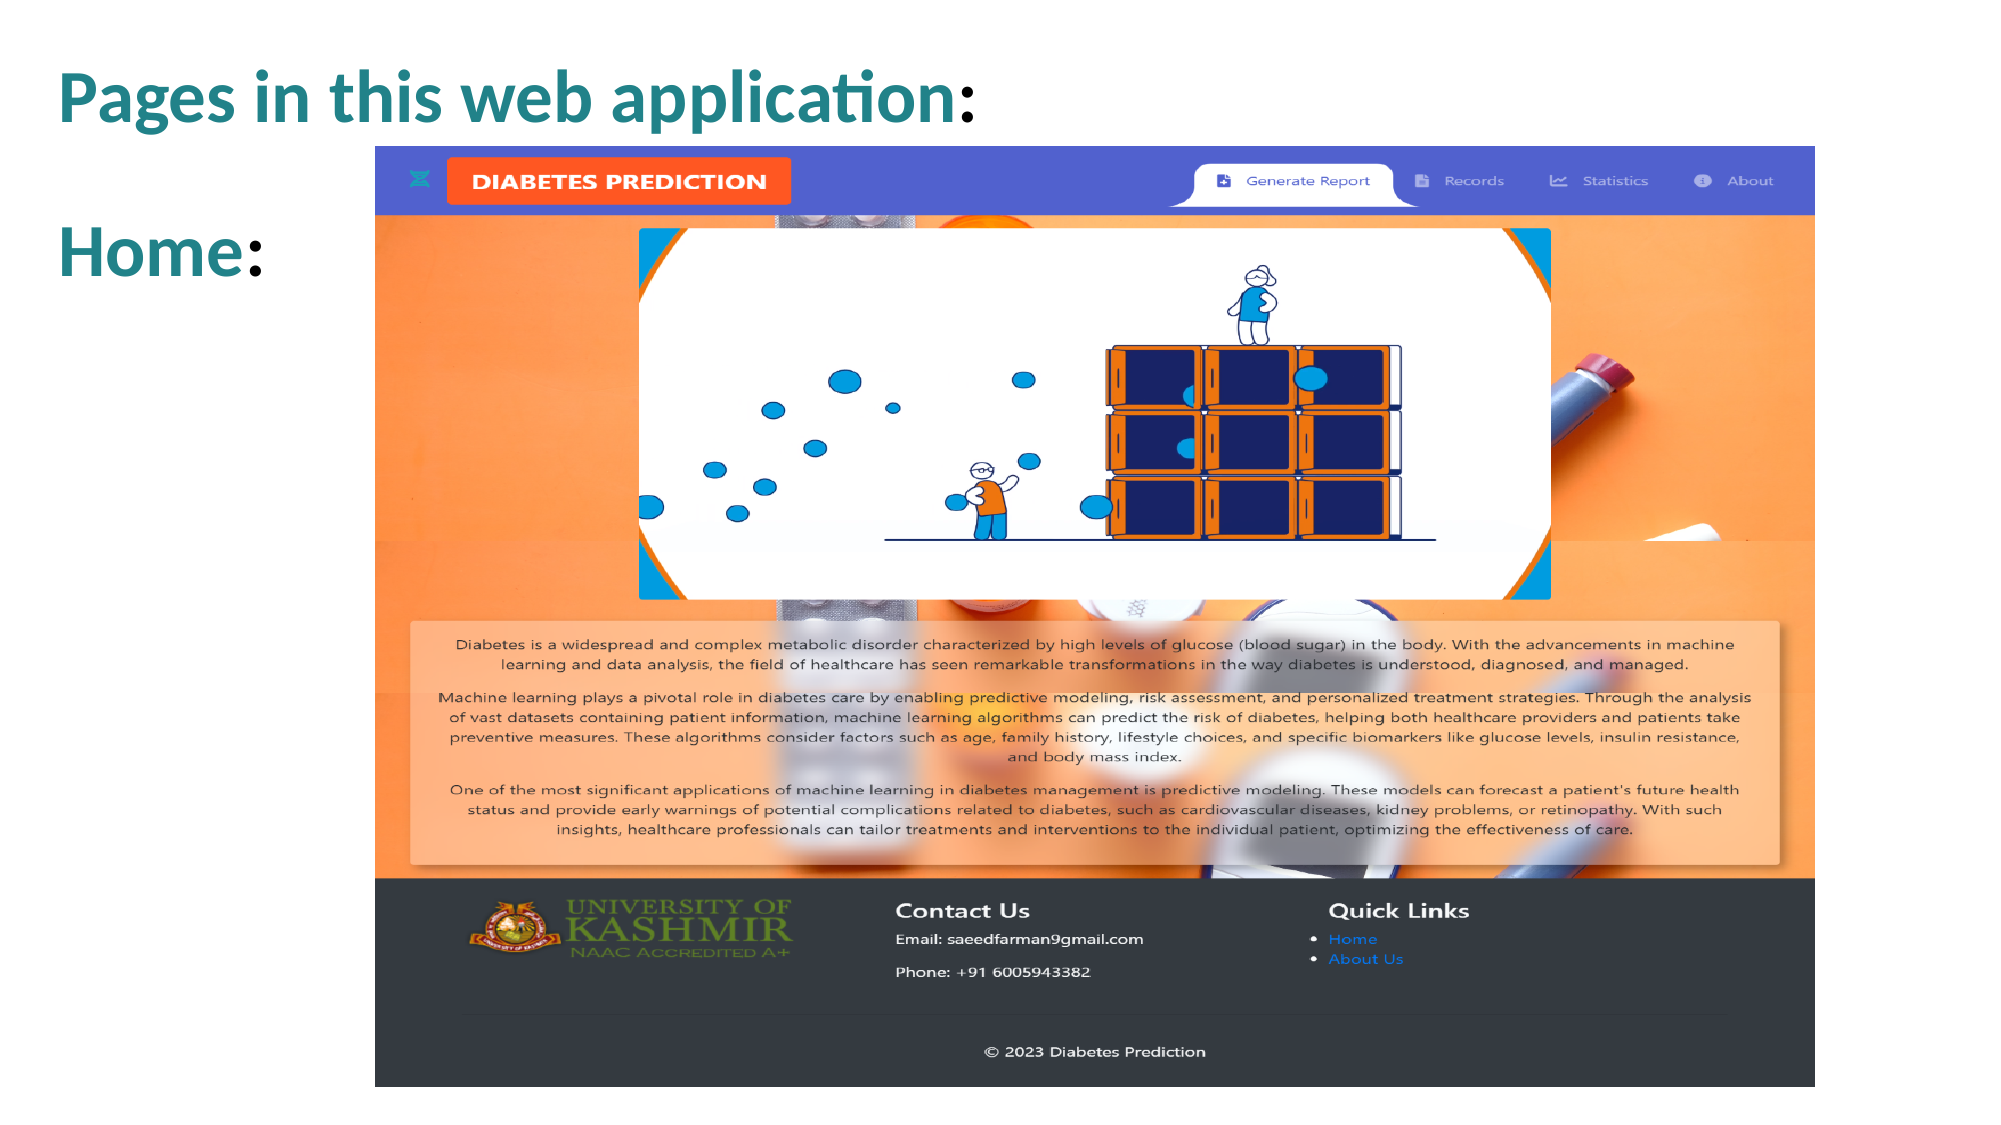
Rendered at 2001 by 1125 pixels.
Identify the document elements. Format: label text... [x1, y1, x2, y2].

text_box Pages in this web application: [43, 40, 1538, 146]
text_box Home: [43, 193, 374, 299]
picture [374, 146, 1815, 1087]
